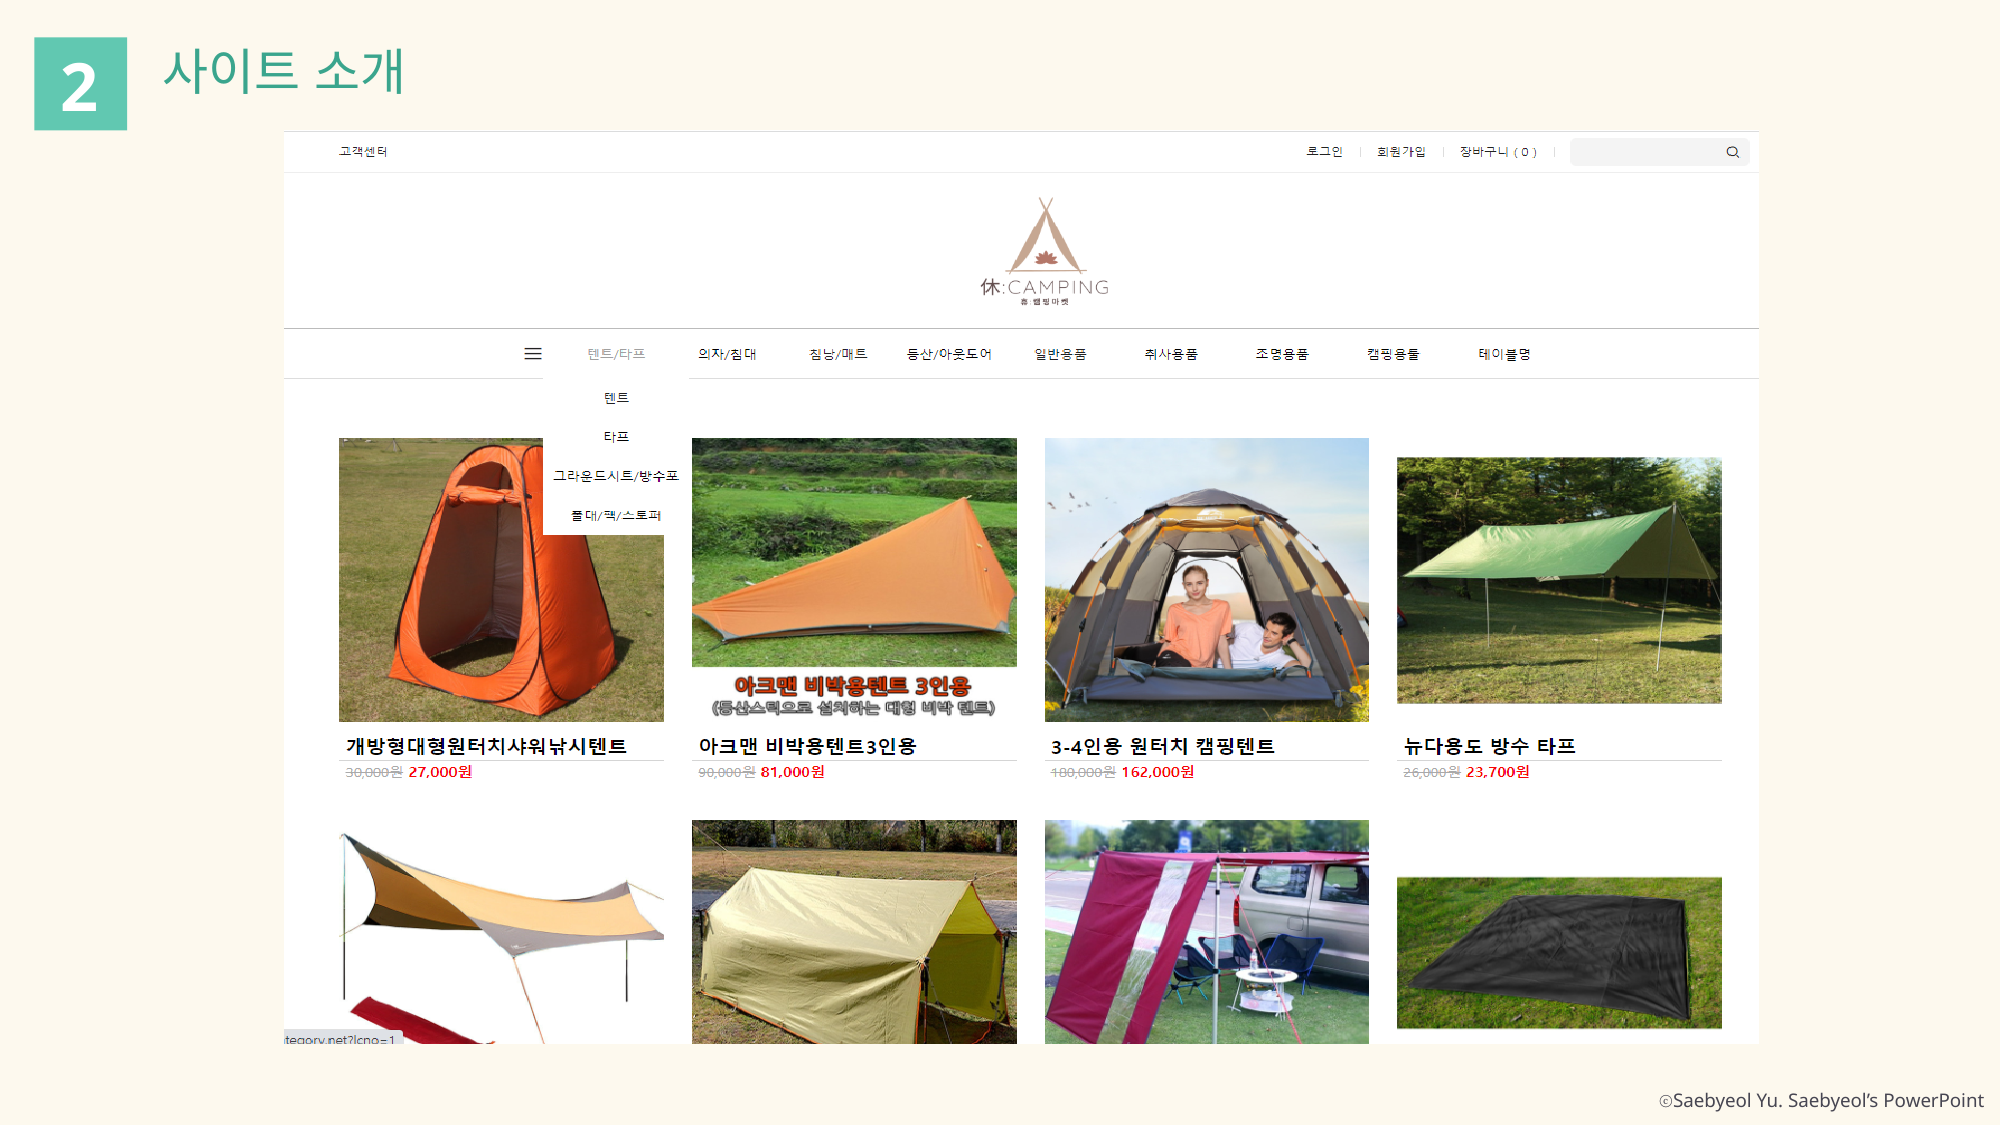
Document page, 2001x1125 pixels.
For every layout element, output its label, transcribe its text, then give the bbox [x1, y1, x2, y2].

text_box [33, 36, 128, 131]
text_box 2 [45, 37, 114, 133]
text_box 사이트 소개 [147, 32, 422, 108]
picture [284, 130, 1759, 1044]
